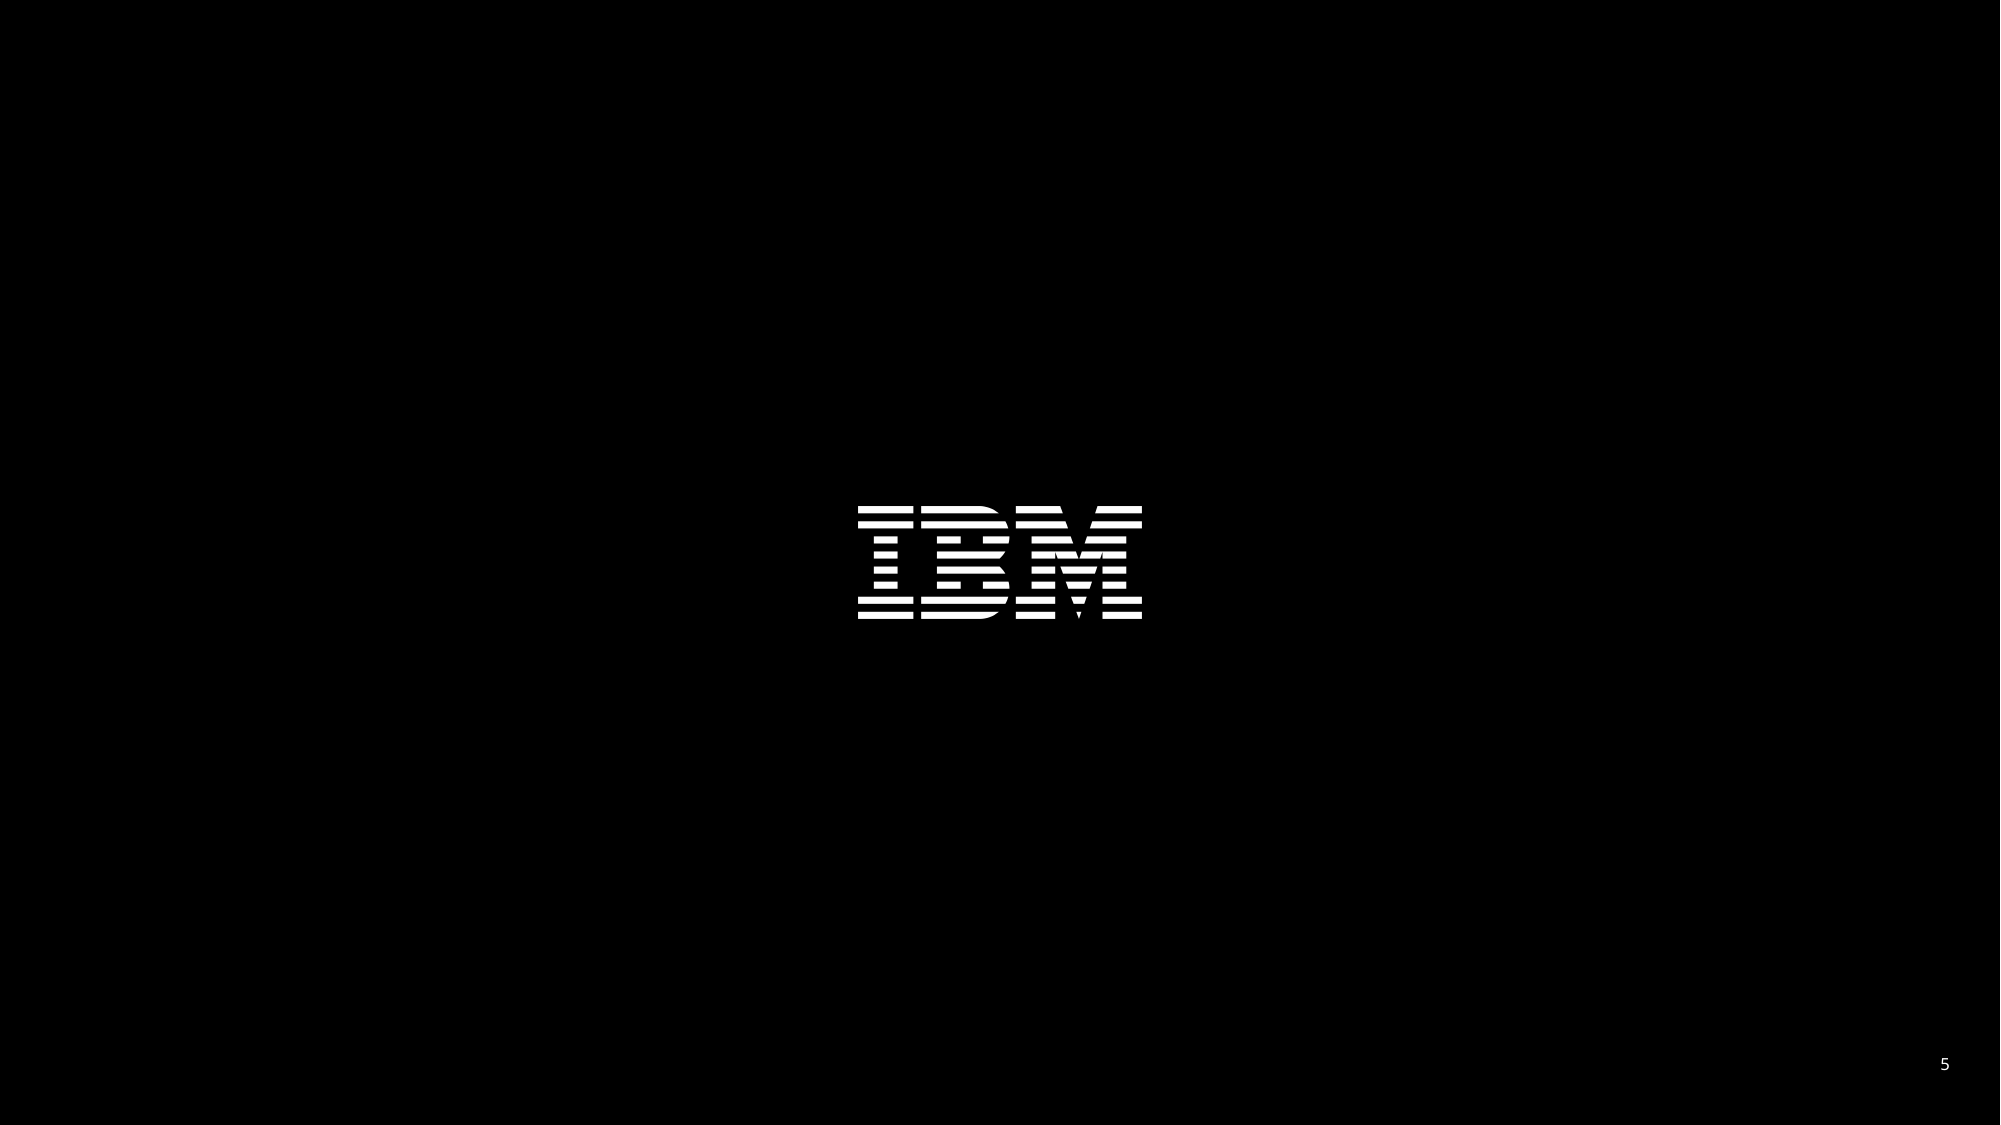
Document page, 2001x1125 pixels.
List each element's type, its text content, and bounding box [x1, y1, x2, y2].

picture [858, 506, 1142, 619]
slide_number 5 [1550, 1047, 1950, 1084]
